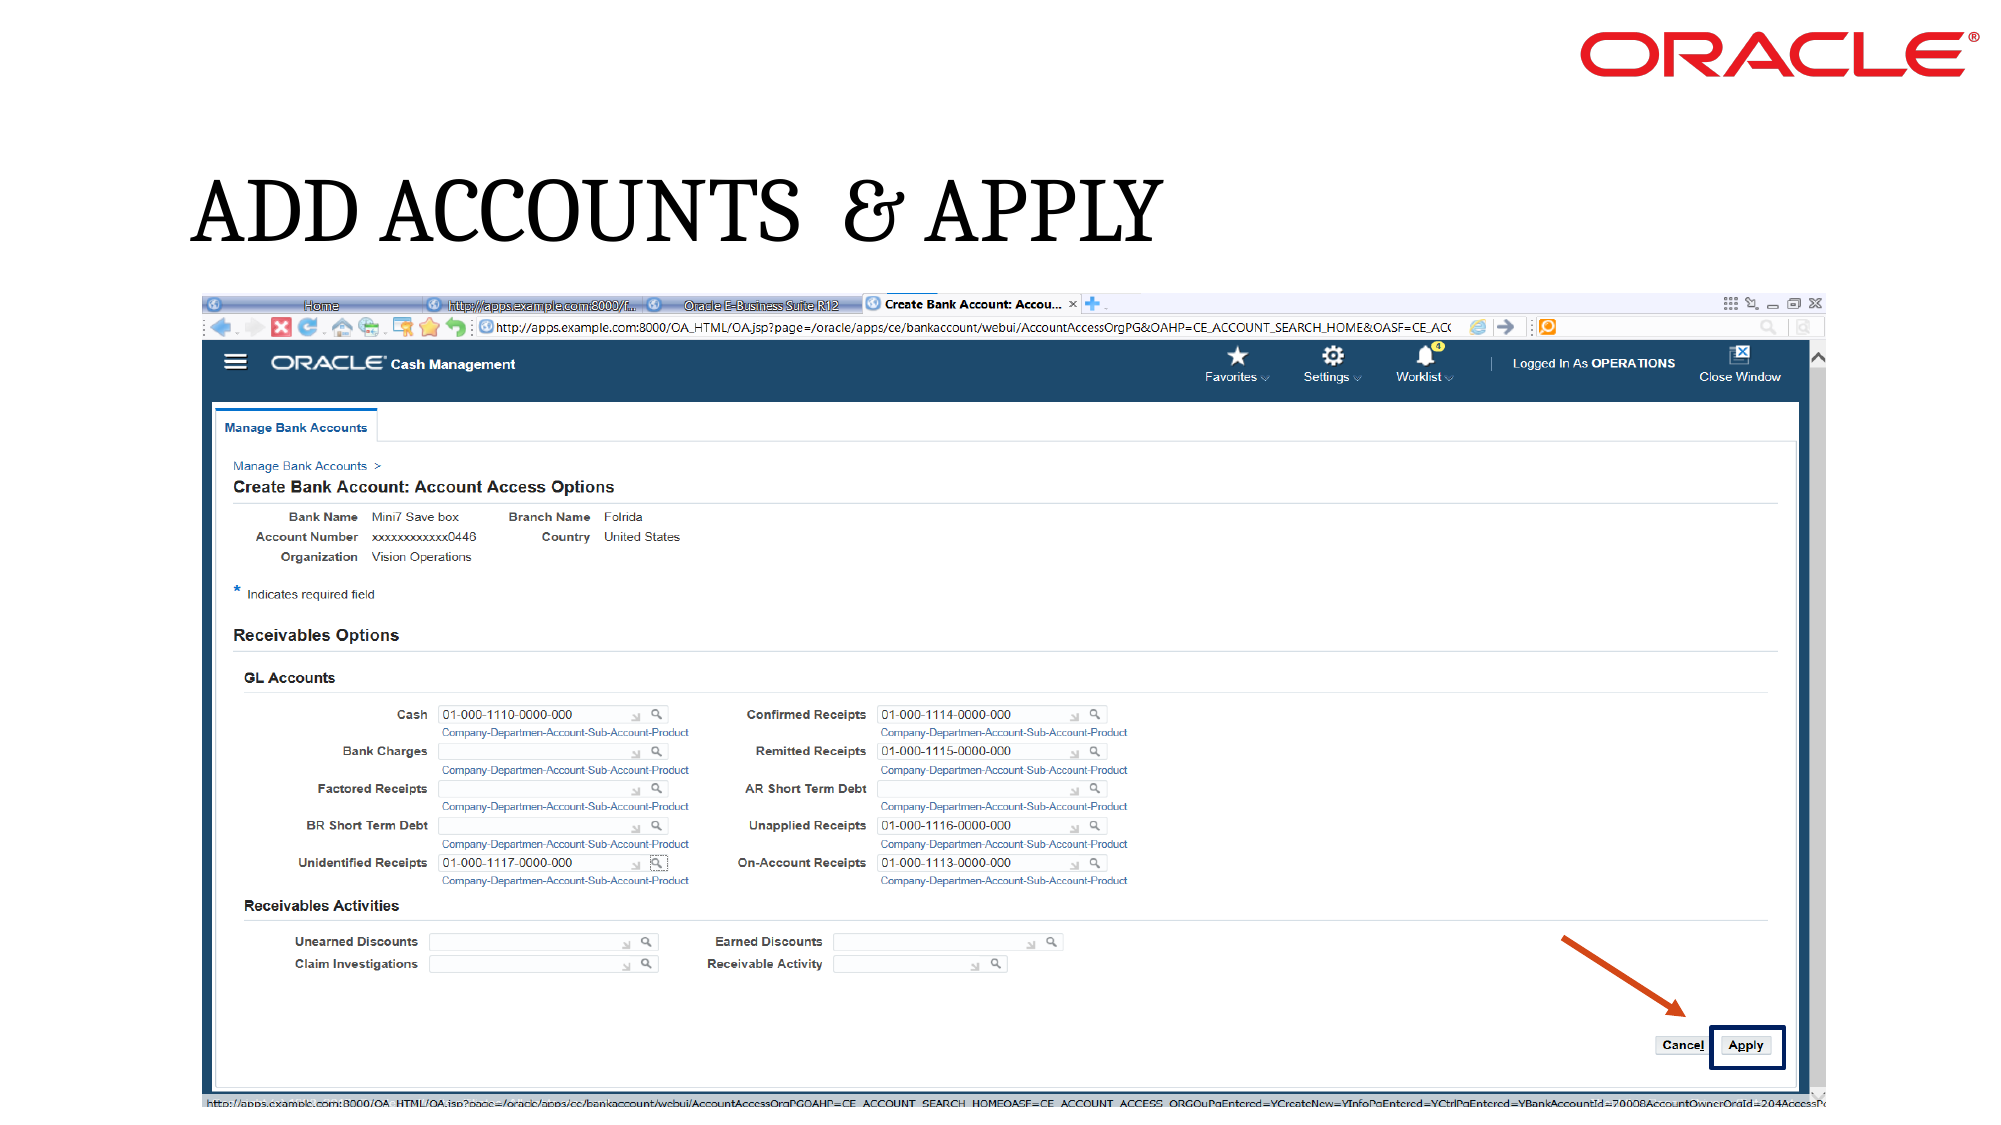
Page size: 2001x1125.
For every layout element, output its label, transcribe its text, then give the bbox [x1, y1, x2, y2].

picture [202, 293, 1826, 1107]
picture [1558, 3, 2001, 105]
title Add accounts & apply [175, 79, 1826, 344]
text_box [1565, 940, 1683, 1014]
